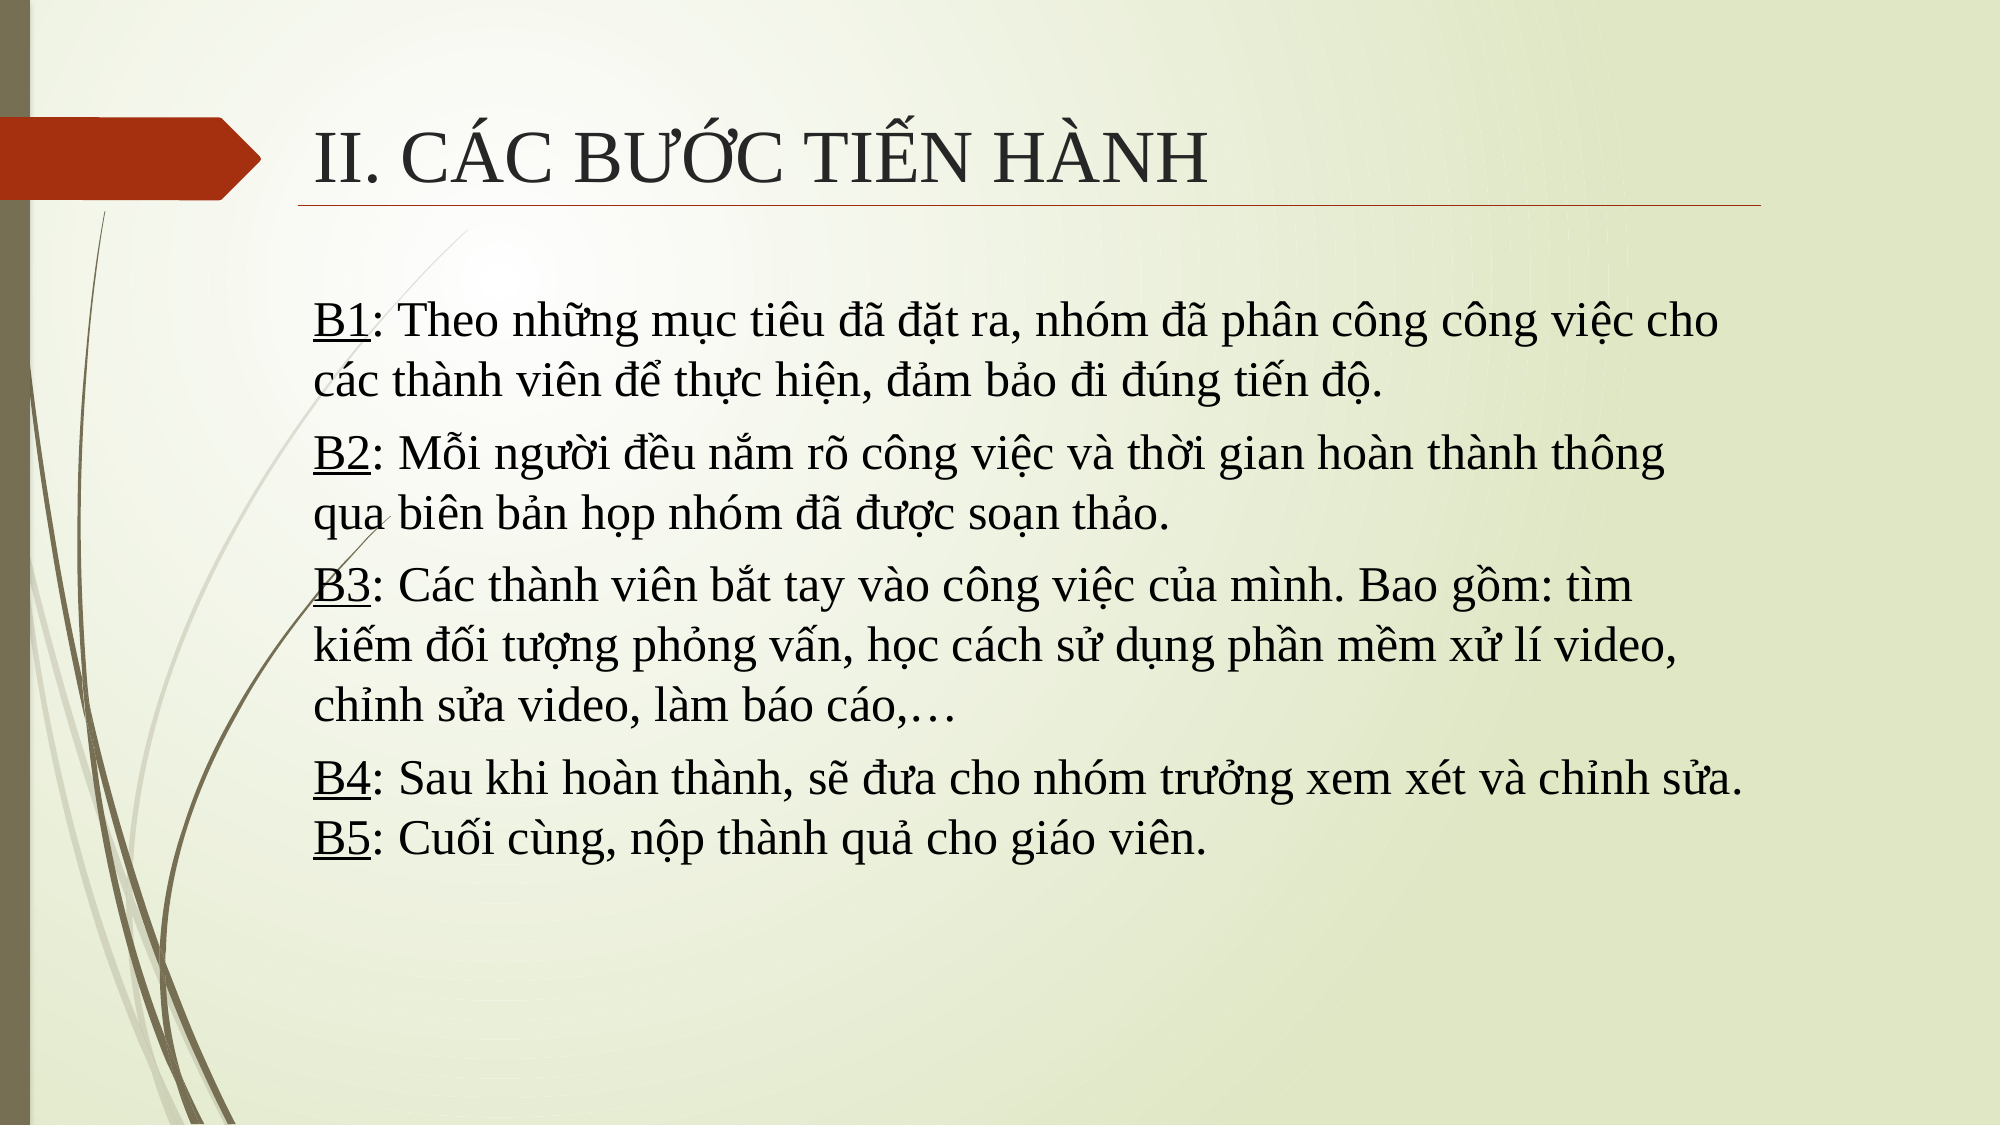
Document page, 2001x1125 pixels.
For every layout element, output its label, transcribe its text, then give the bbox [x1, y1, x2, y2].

text_box II. CÁC BƯỚC TIẾN HÀNH [298, 100, 1761, 205]
text_box B1: Theo những mục tiêu đã đặt ra, nhóm đã phân công công việc cho các thành viên để thực hiện, đảm bảo đi đúng tiến độ. B2: Mỗi người đều nắm rõ công việc và thời gian hoàn thành thông qua biên bản họp nhóm đã được soạn thảo. B3: Các thành viên bắt tay vào công việc của mình. Bao gồm: tìm kiếm đối tượng phỏng vấn, học cách sử dụng phần mềm xử lí video, chỉnh sửa video, làm báo cáo,… B4: Sau khi hoàn thành, sẽ đưa cho nhóm trưởng xem xét và chỉnh sửa. B5: Cuối cùng, nộp thành quả cho giáo viên. [298, 279, 1761, 872]
text_box II. CÁC BƯỚC TIẾN HÀNH [298, 206, 1761, 279]
